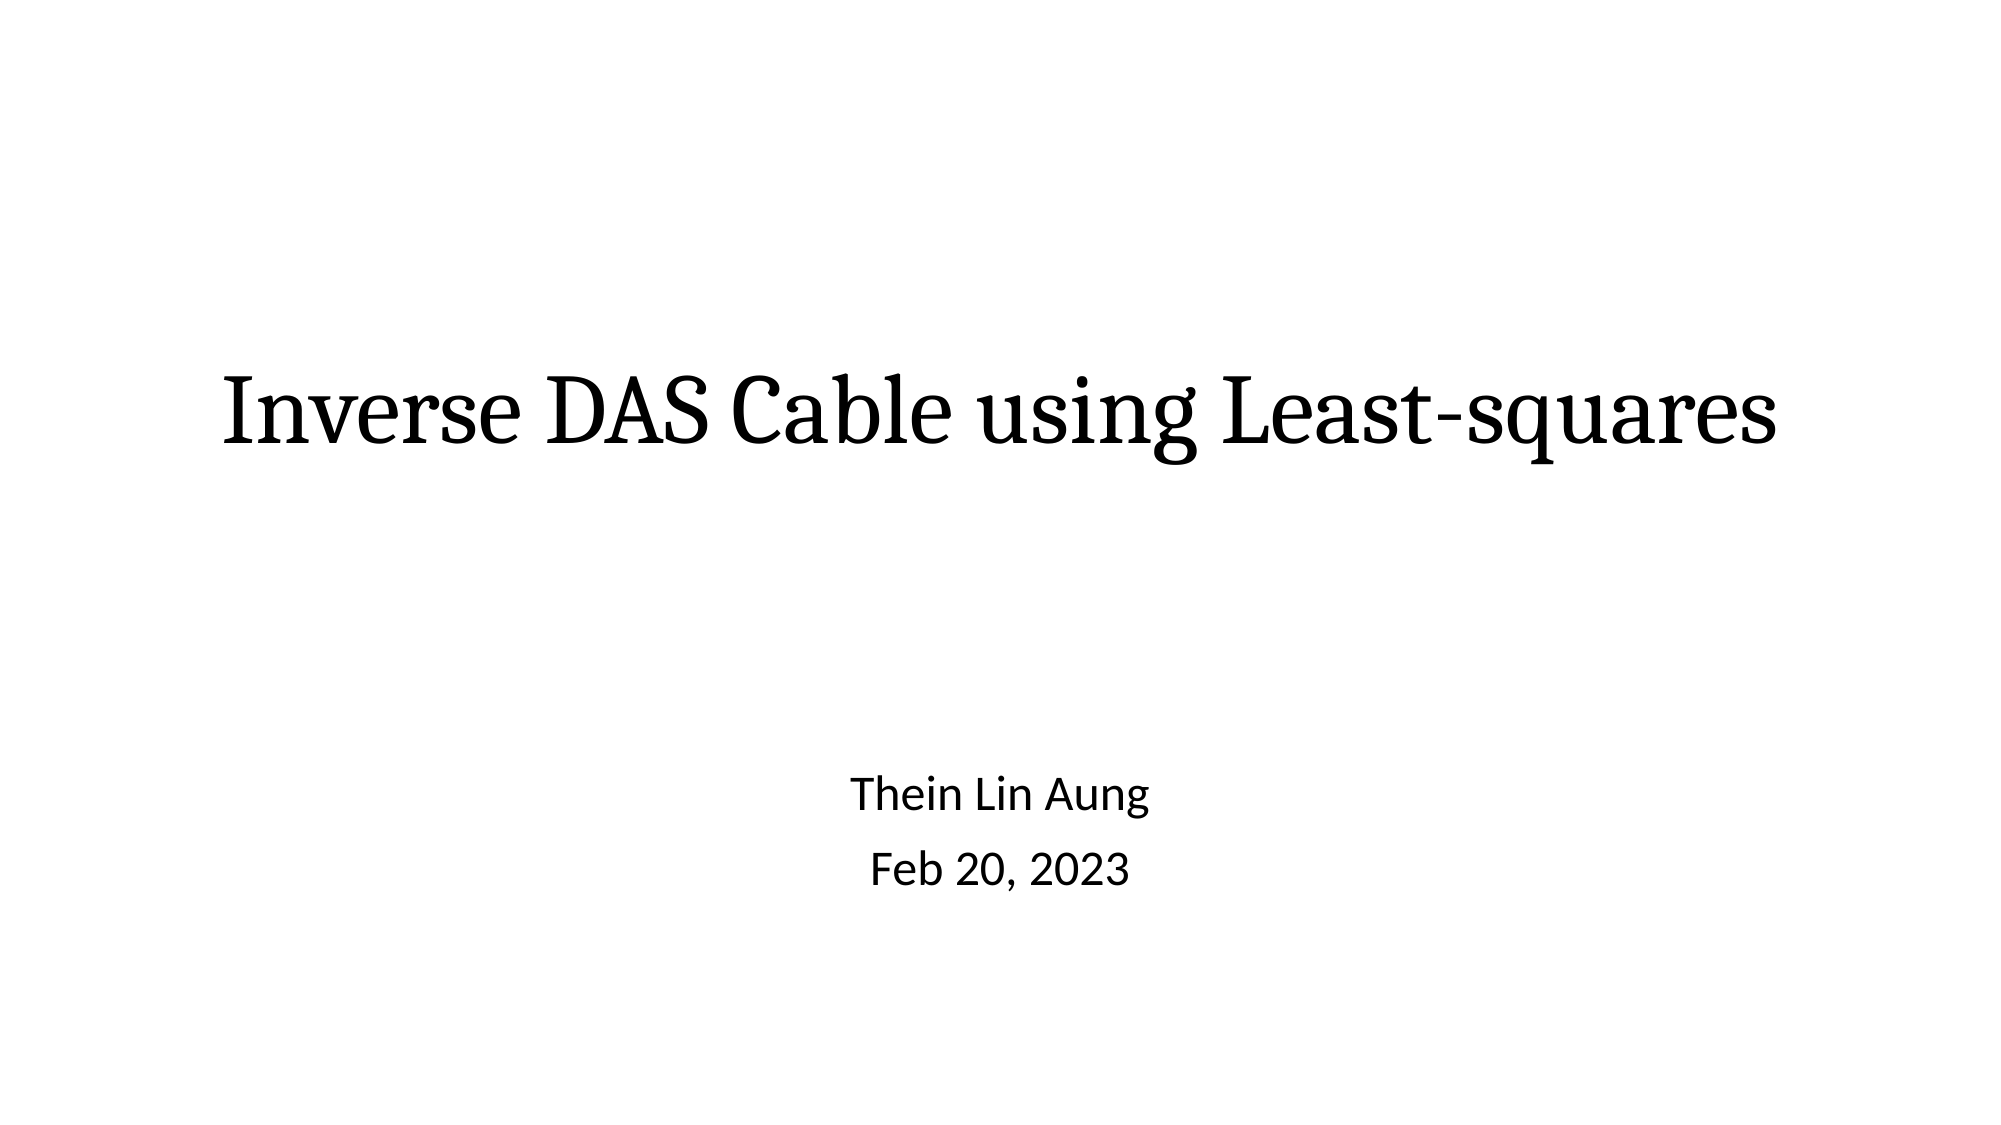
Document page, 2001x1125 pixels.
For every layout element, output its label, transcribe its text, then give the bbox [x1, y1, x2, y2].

title Inverse DAS Cable using Least-squares [147, 184, 1853, 473]
subtitle Thein Lin Aung Feb 20, 2023 [249, 759, 1750, 1032]
